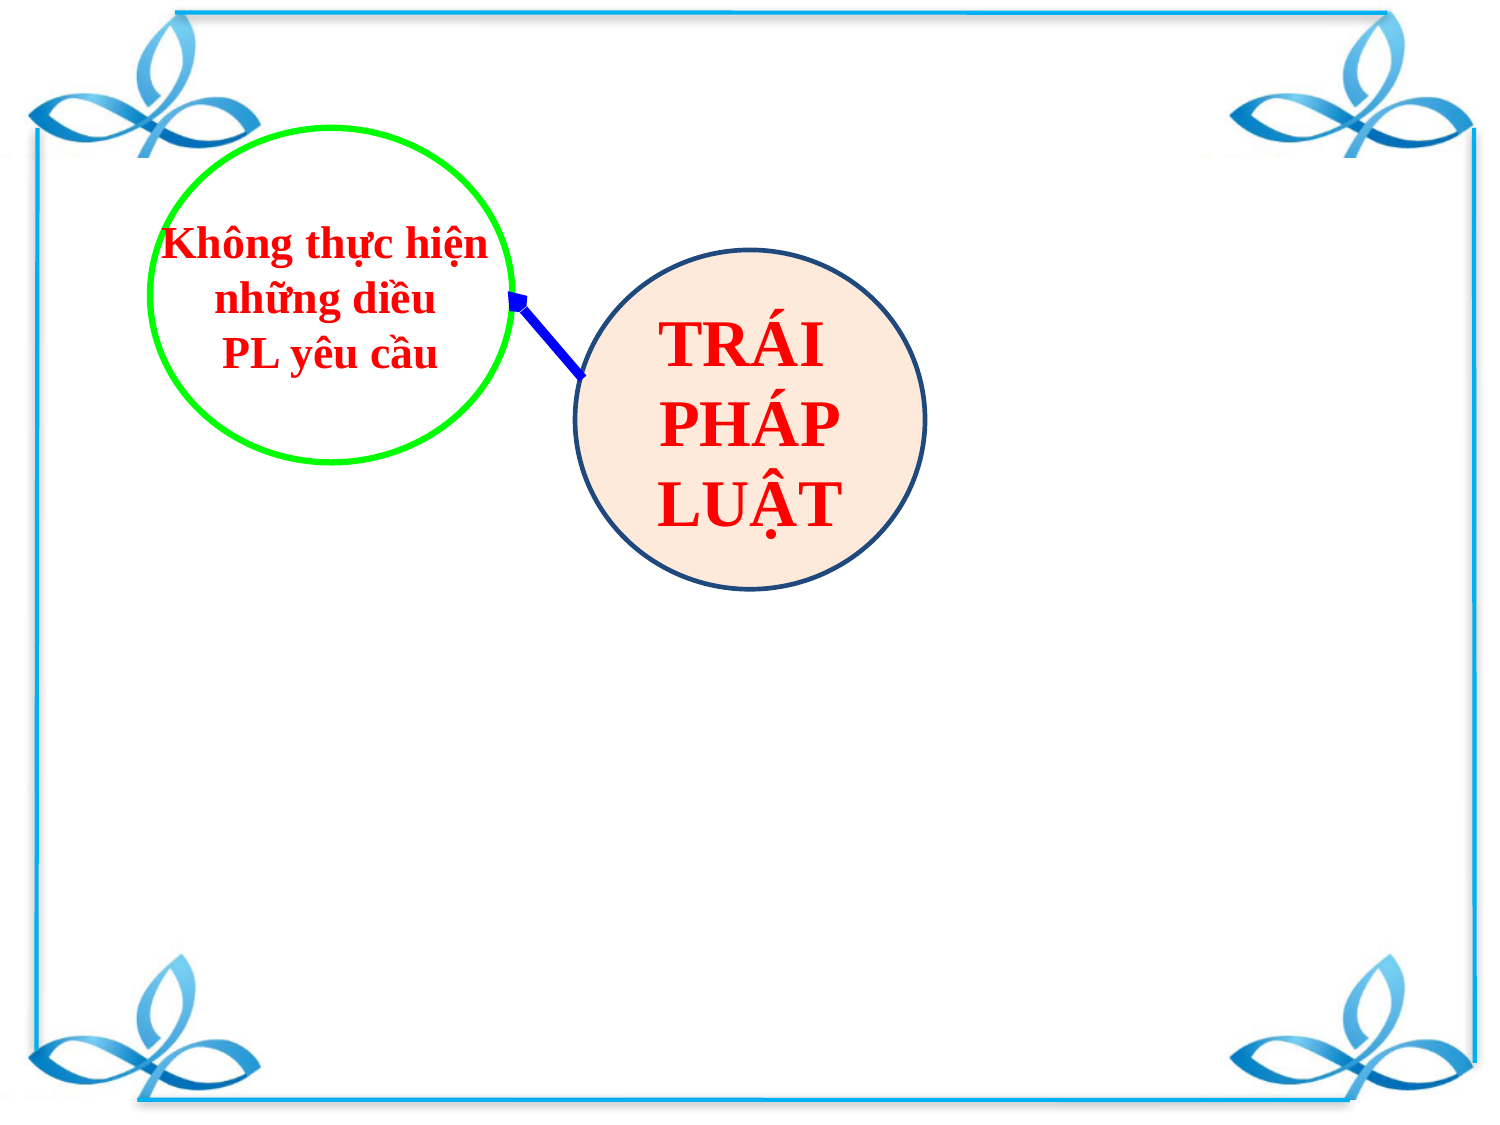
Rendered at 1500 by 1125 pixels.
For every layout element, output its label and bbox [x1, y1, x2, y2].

text_box [0, 0, 1488, 1101]
text_box [149, 127, 926, 590]
